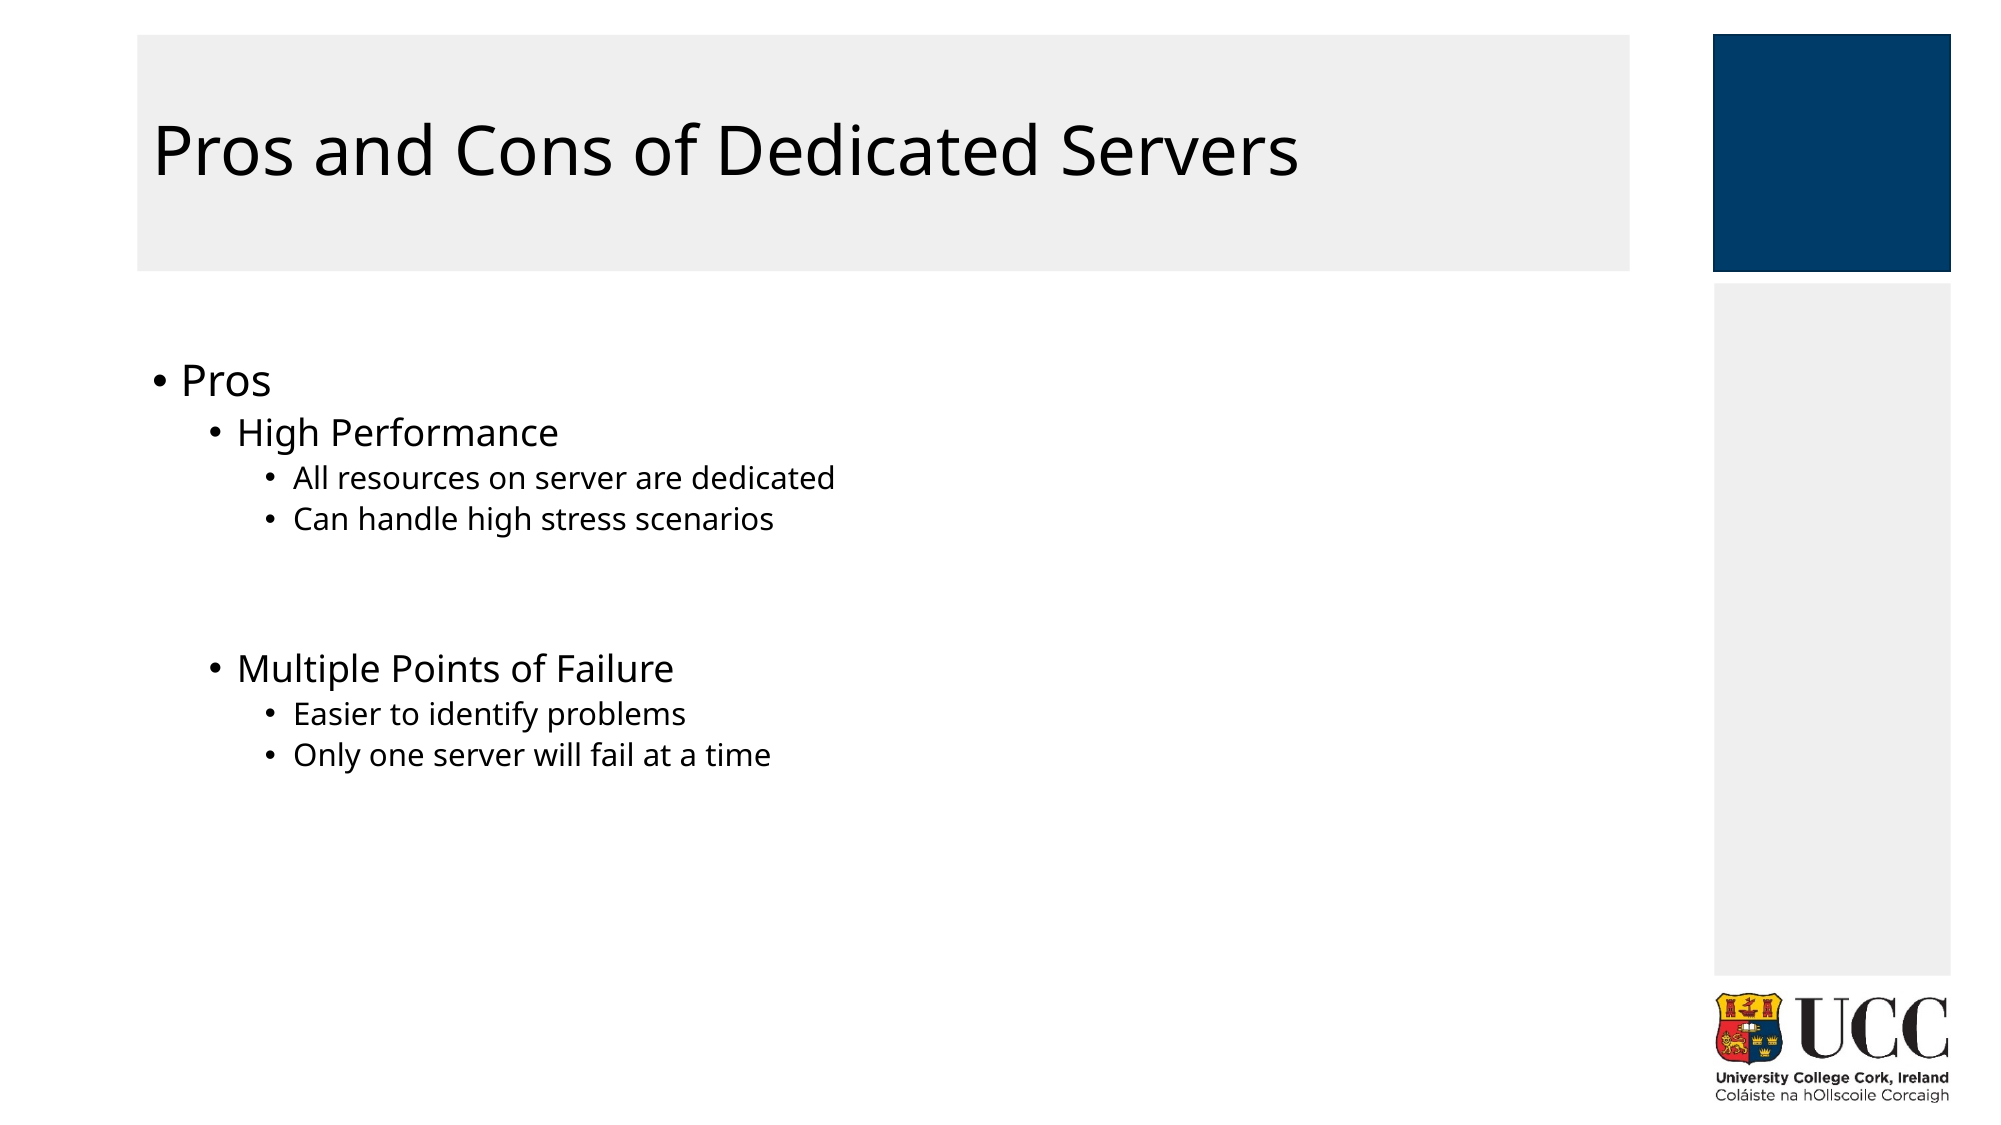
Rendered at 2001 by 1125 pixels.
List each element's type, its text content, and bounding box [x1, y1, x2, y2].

list Pros High Performance All resources on server are dedicated Can handle high stress scenarios Multiple Points of Failure Easier to identify problems Only one server will fail at a time [137, 283, 1630, 976]
picture [1713, 991, 1951, 1103]
title Pros and Cons of Dedicated Servers [137, 34, 1630, 272]
